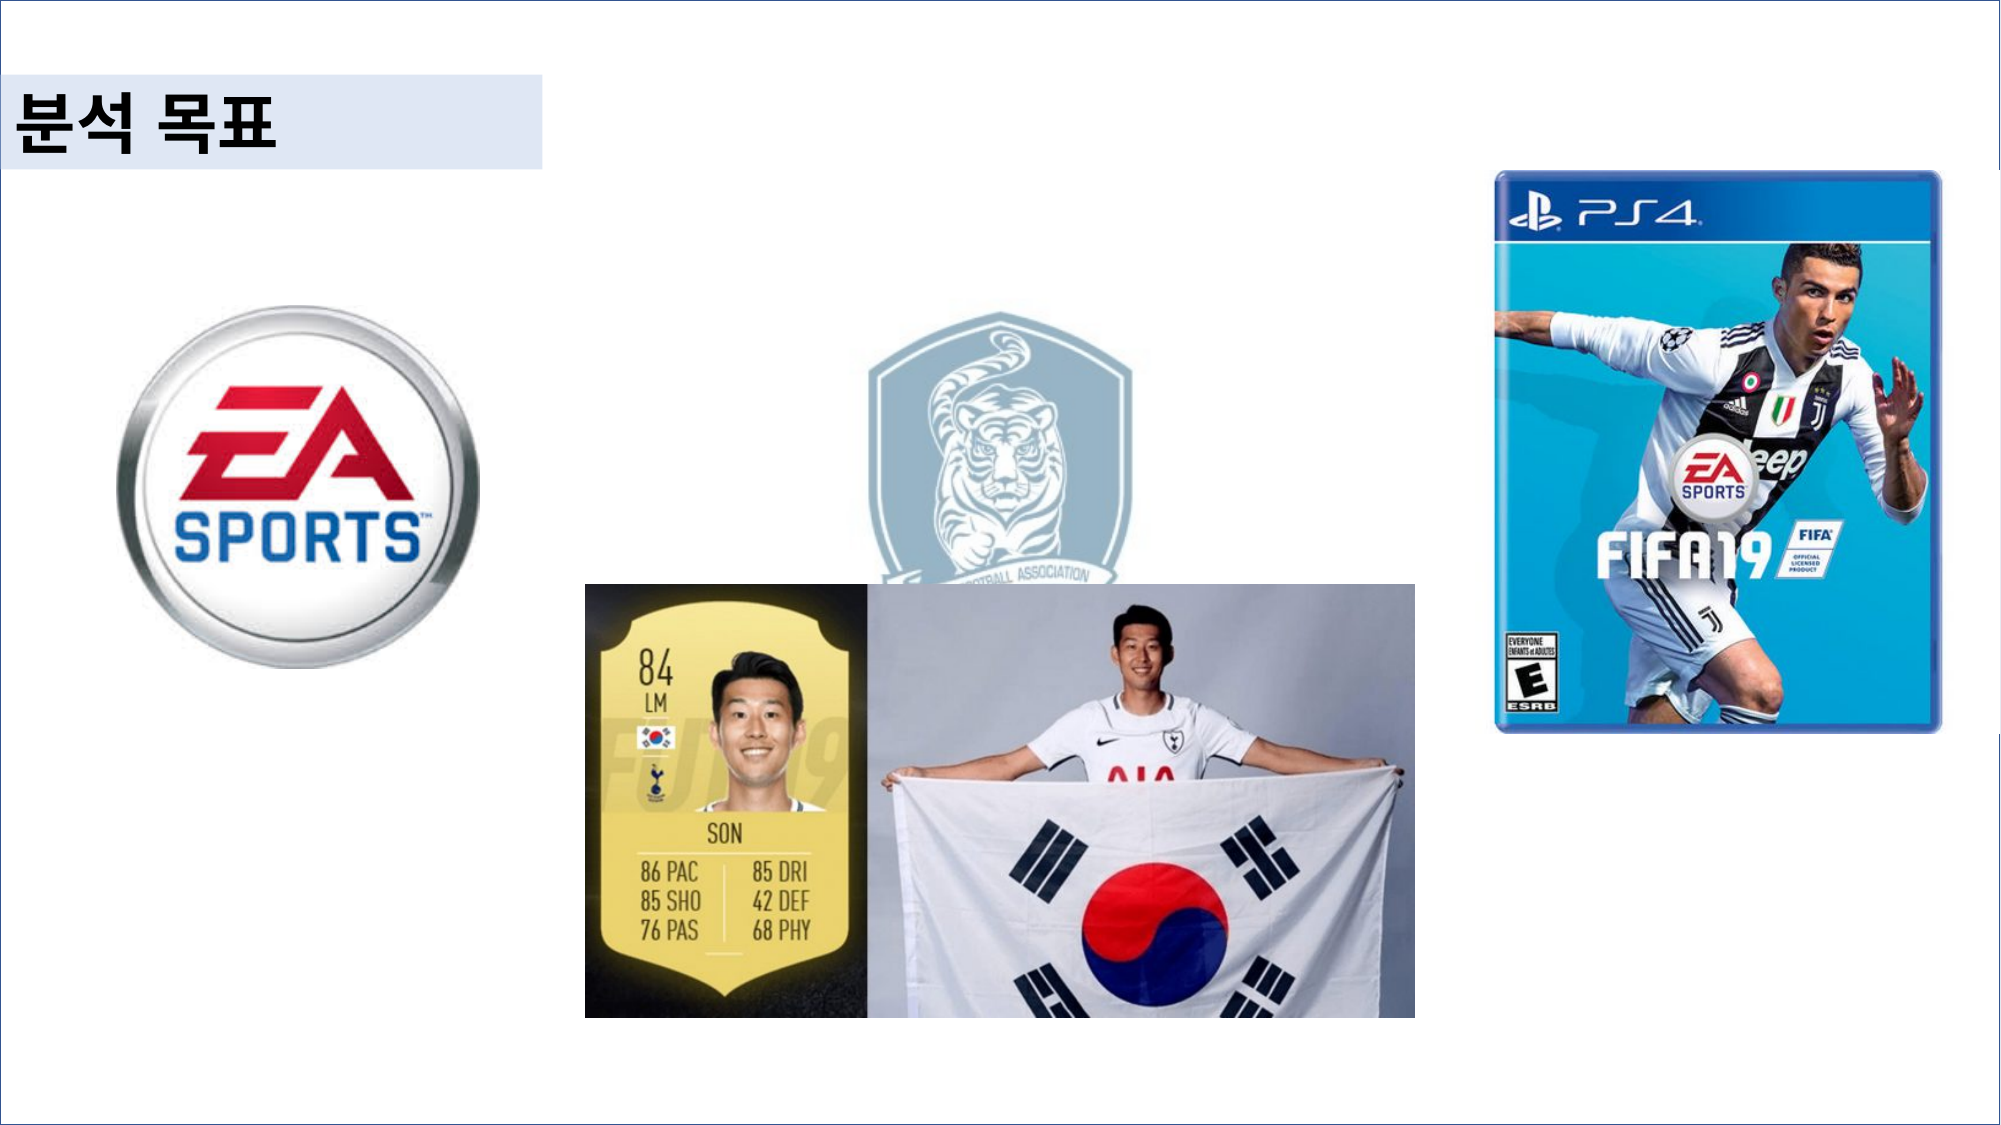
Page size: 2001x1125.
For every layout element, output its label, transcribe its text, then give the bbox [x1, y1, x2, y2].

text_box 분석 목표 [0, 74, 543, 170]
picture [1436, 170, 2000, 734]
picture [116, 305, 480, 669]
picture [585, 584, 1415, 1018]
